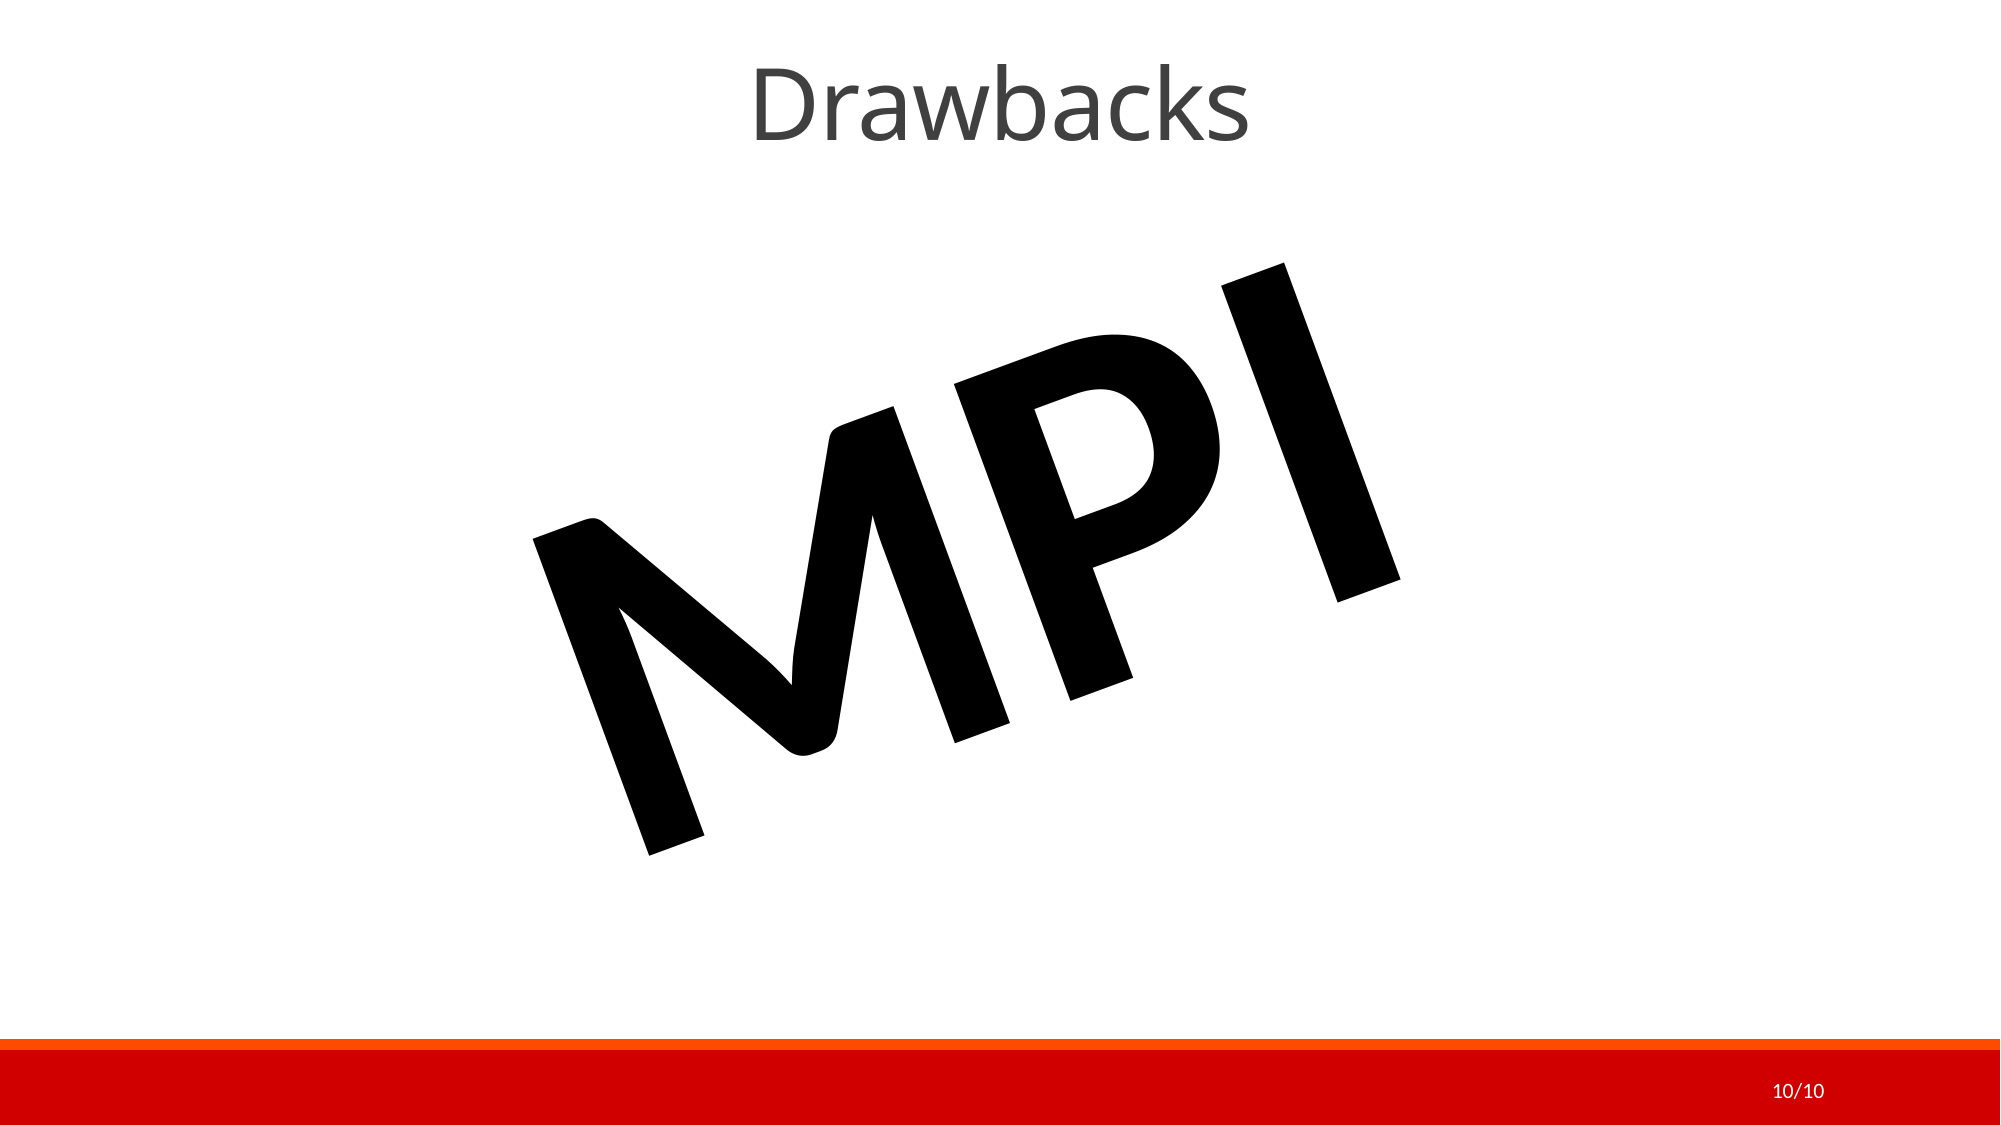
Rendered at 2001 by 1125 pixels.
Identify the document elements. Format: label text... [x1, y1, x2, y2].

slide_number 9/10 [1624, 1059, 1840, 1120]
text_box MPI [412, 169, 1495, 981]
text_box Drawbacks [174, 32, 1825, 169]
